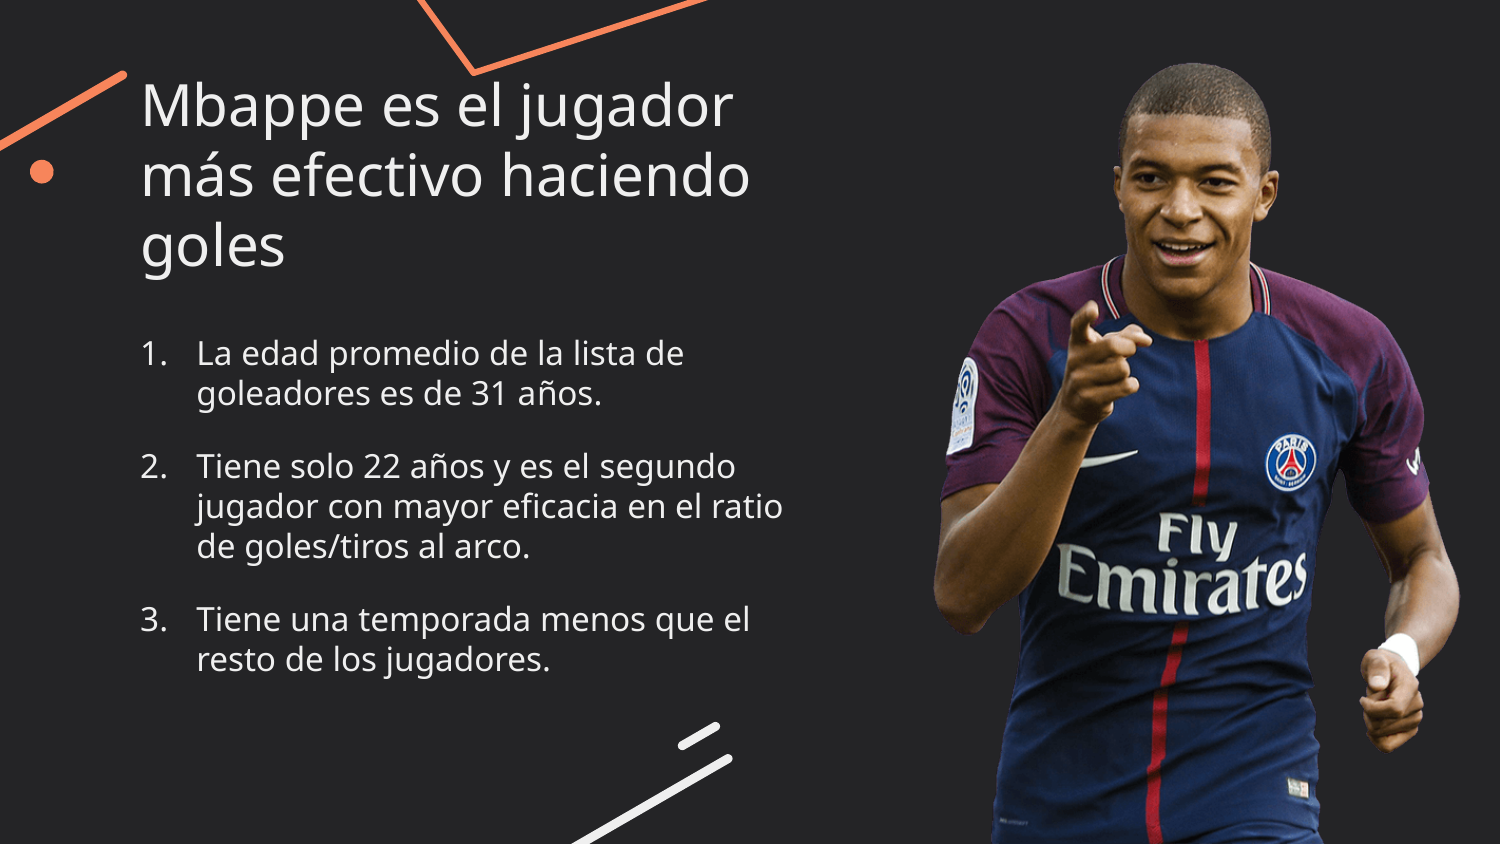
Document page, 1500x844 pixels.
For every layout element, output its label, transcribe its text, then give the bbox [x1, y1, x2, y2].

picture [866, 0, 1500, 844]
list La edad promedio de la lista de goleadores es de 31 años. Tiene solo 22 años y es el segundo jugador con mayor eficacia en el ratio de goles/tiros al arco. Tiene una temporada menos que el resto de los jugadores. [125, 316, 829, 725]
title Mbappe es el jugador más efectivo haciendo goles [125, 198, 851, 293]
